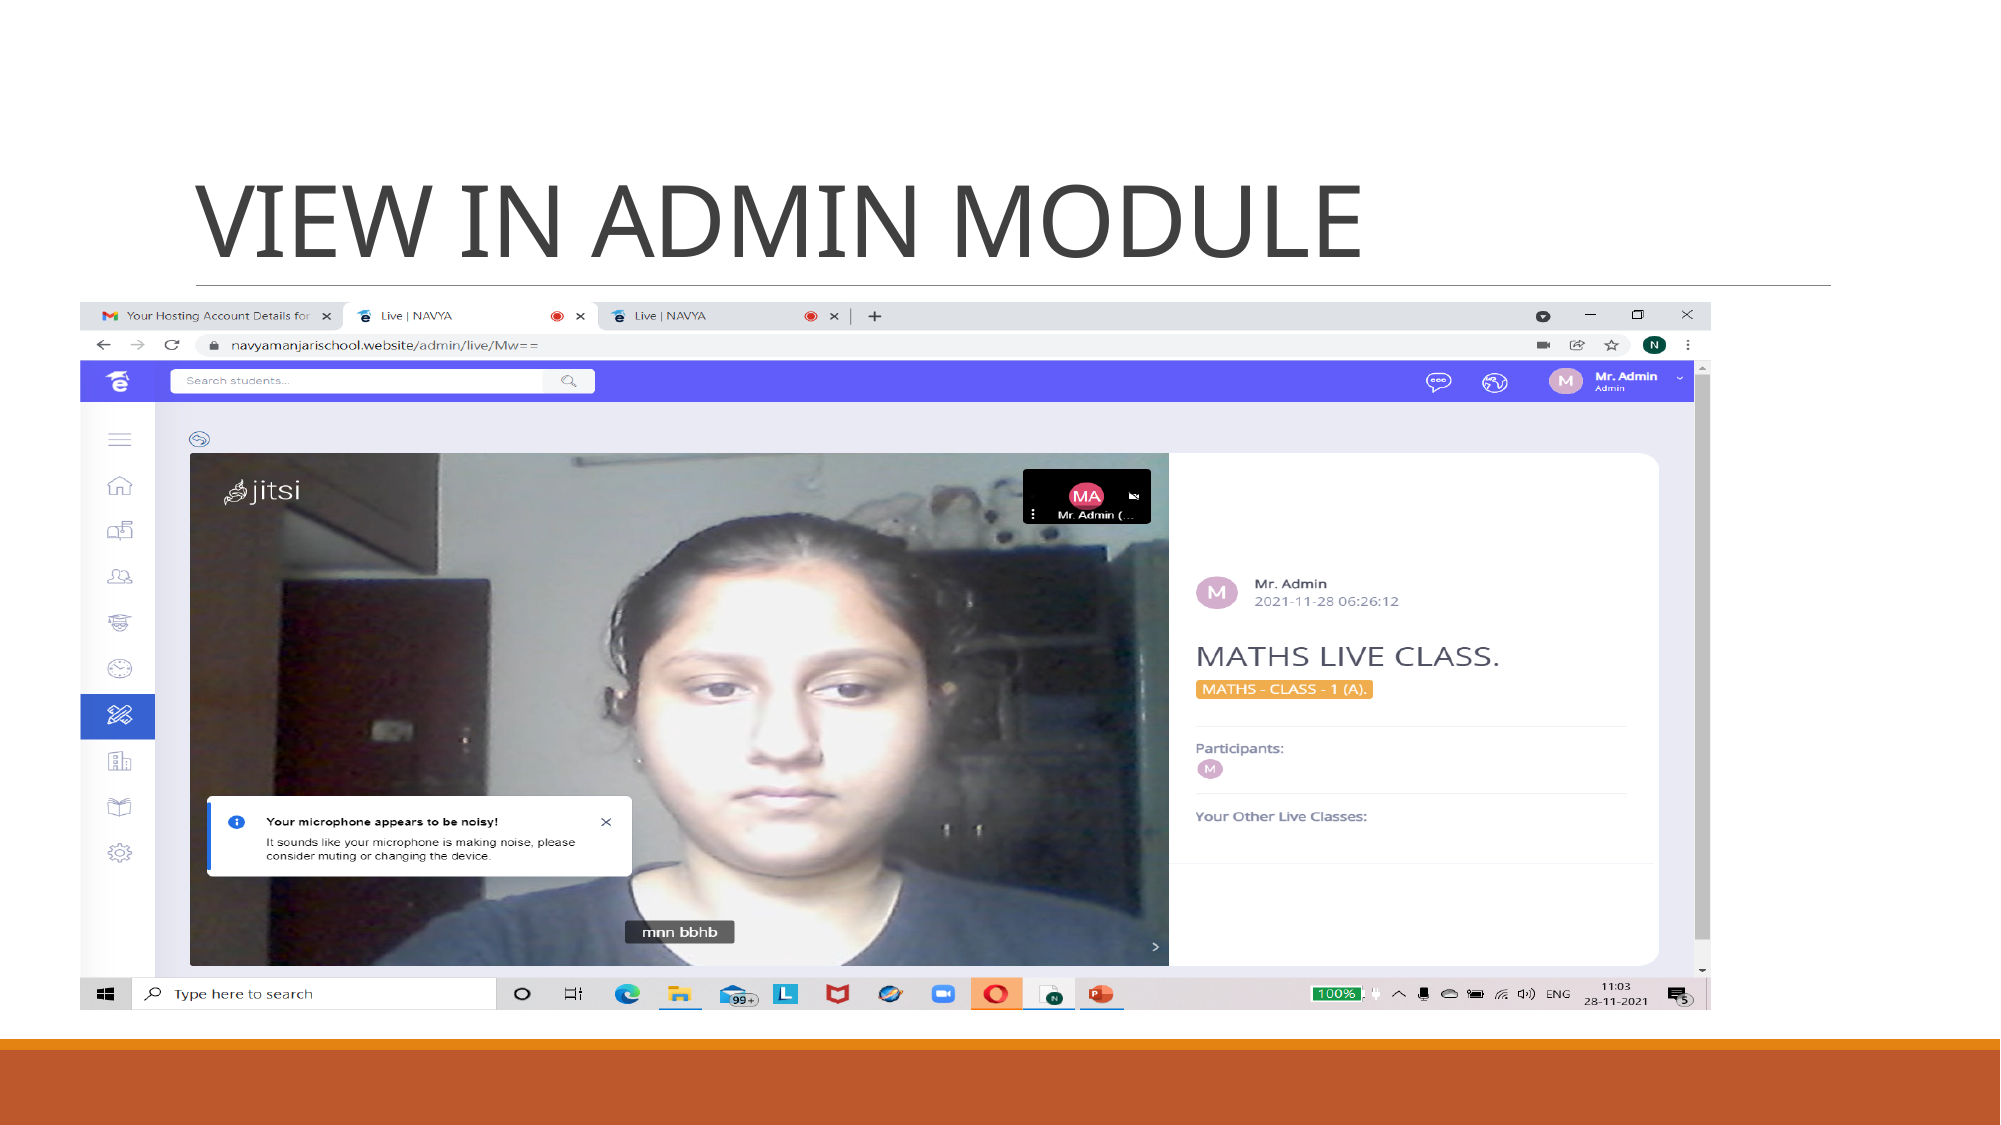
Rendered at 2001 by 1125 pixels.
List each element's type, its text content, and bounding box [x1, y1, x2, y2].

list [79, 302, 1712, 1010]
title VIEW IN ADMIN MODULE [180, 47, 1830, 285]
